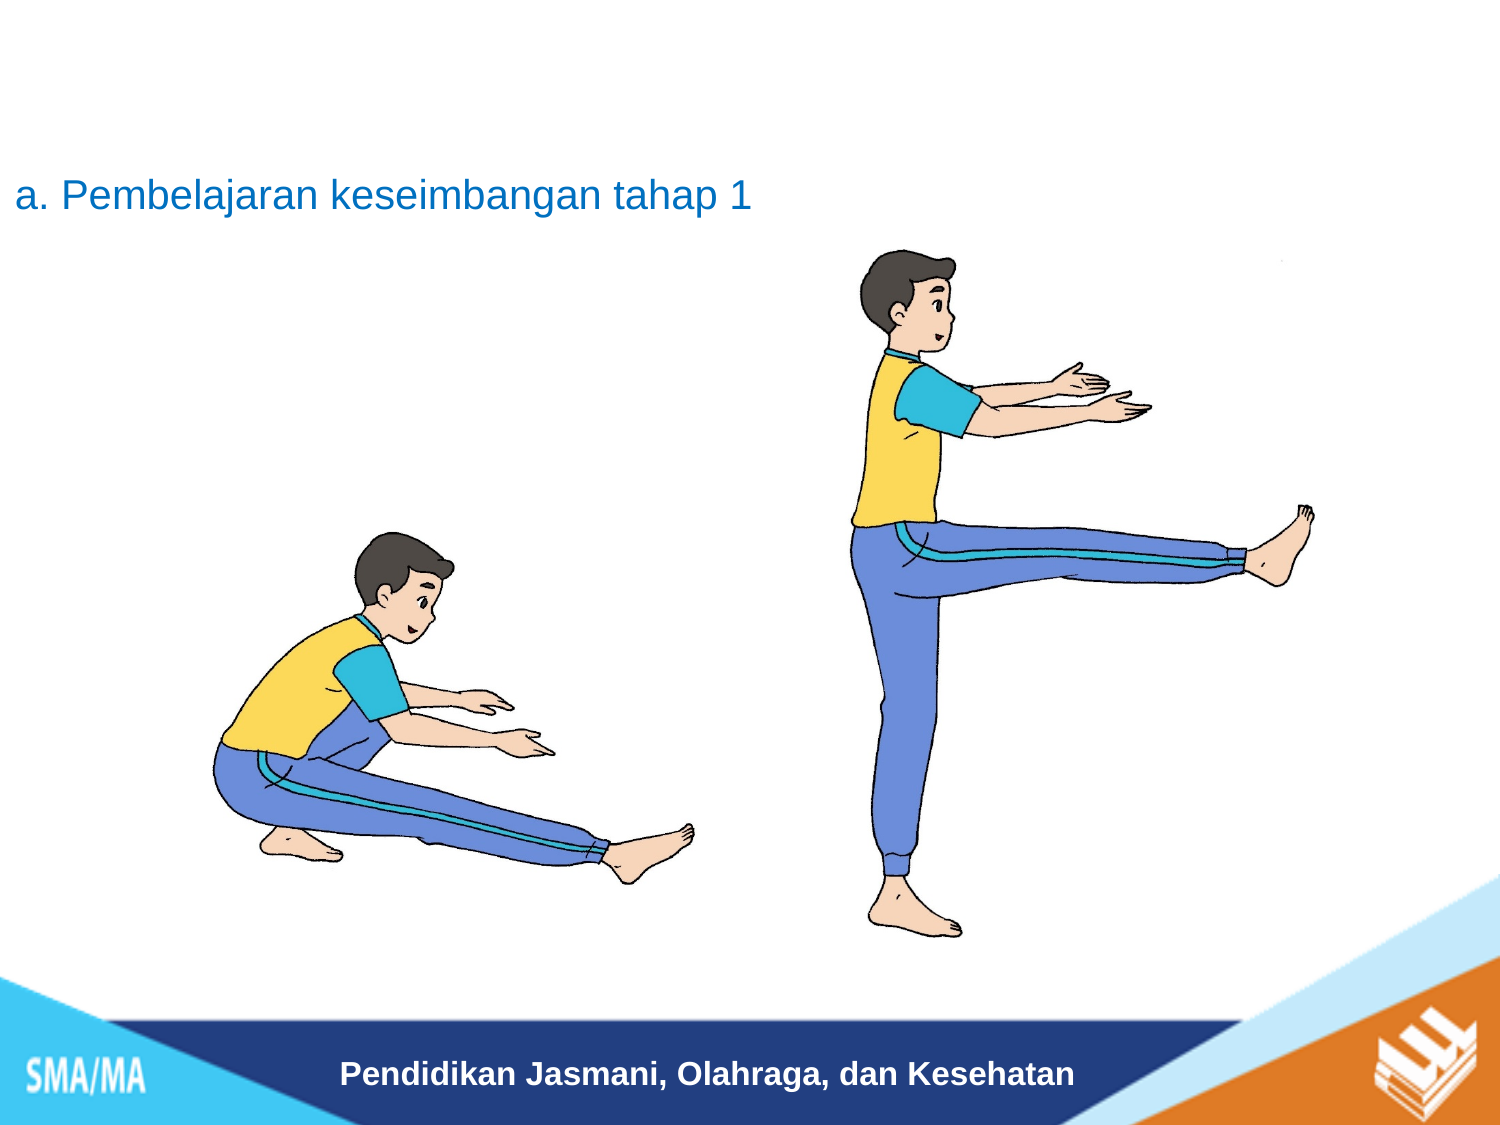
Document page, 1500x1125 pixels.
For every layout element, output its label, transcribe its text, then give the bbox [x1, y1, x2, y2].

text_box a. Pembelajaran keseimbangan tahap 1 [0, 143, 789, 242]
picture [0, 249, 1500, 1125]
